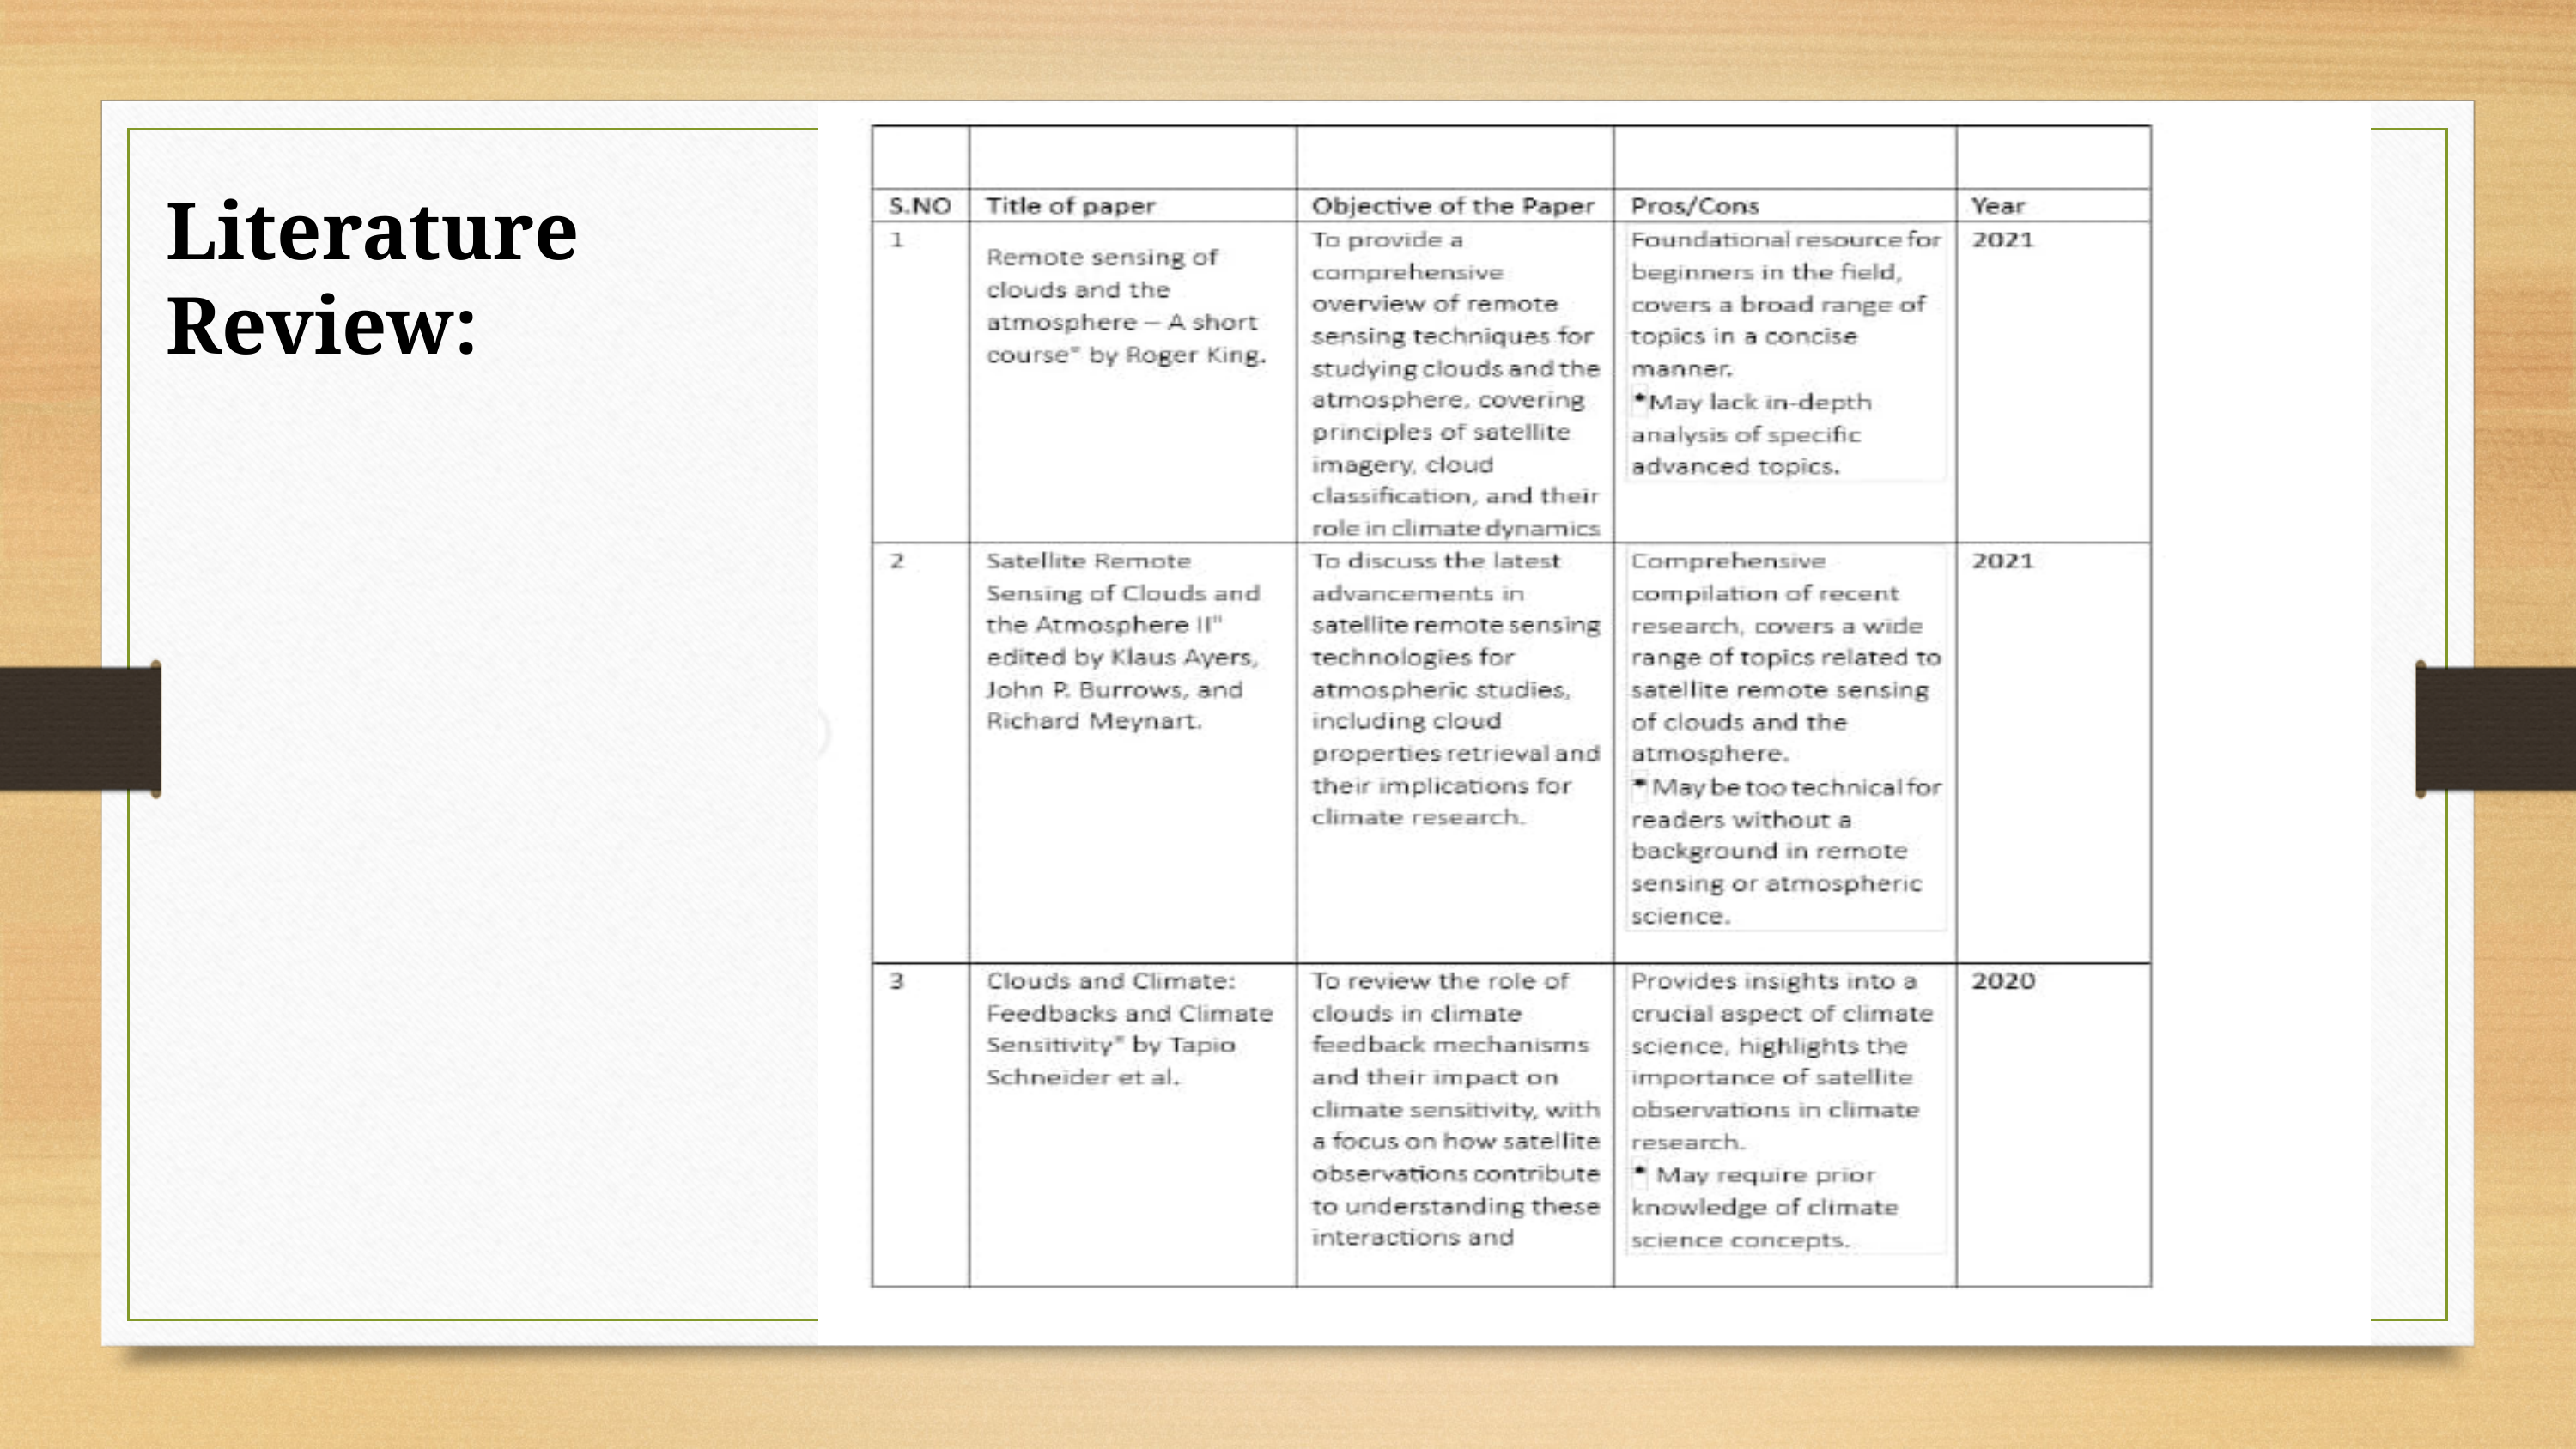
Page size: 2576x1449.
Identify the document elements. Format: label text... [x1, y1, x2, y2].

picture [0, 0, 2576, 1449]
text_box Literature Review: [154, 174, 794, 377]
